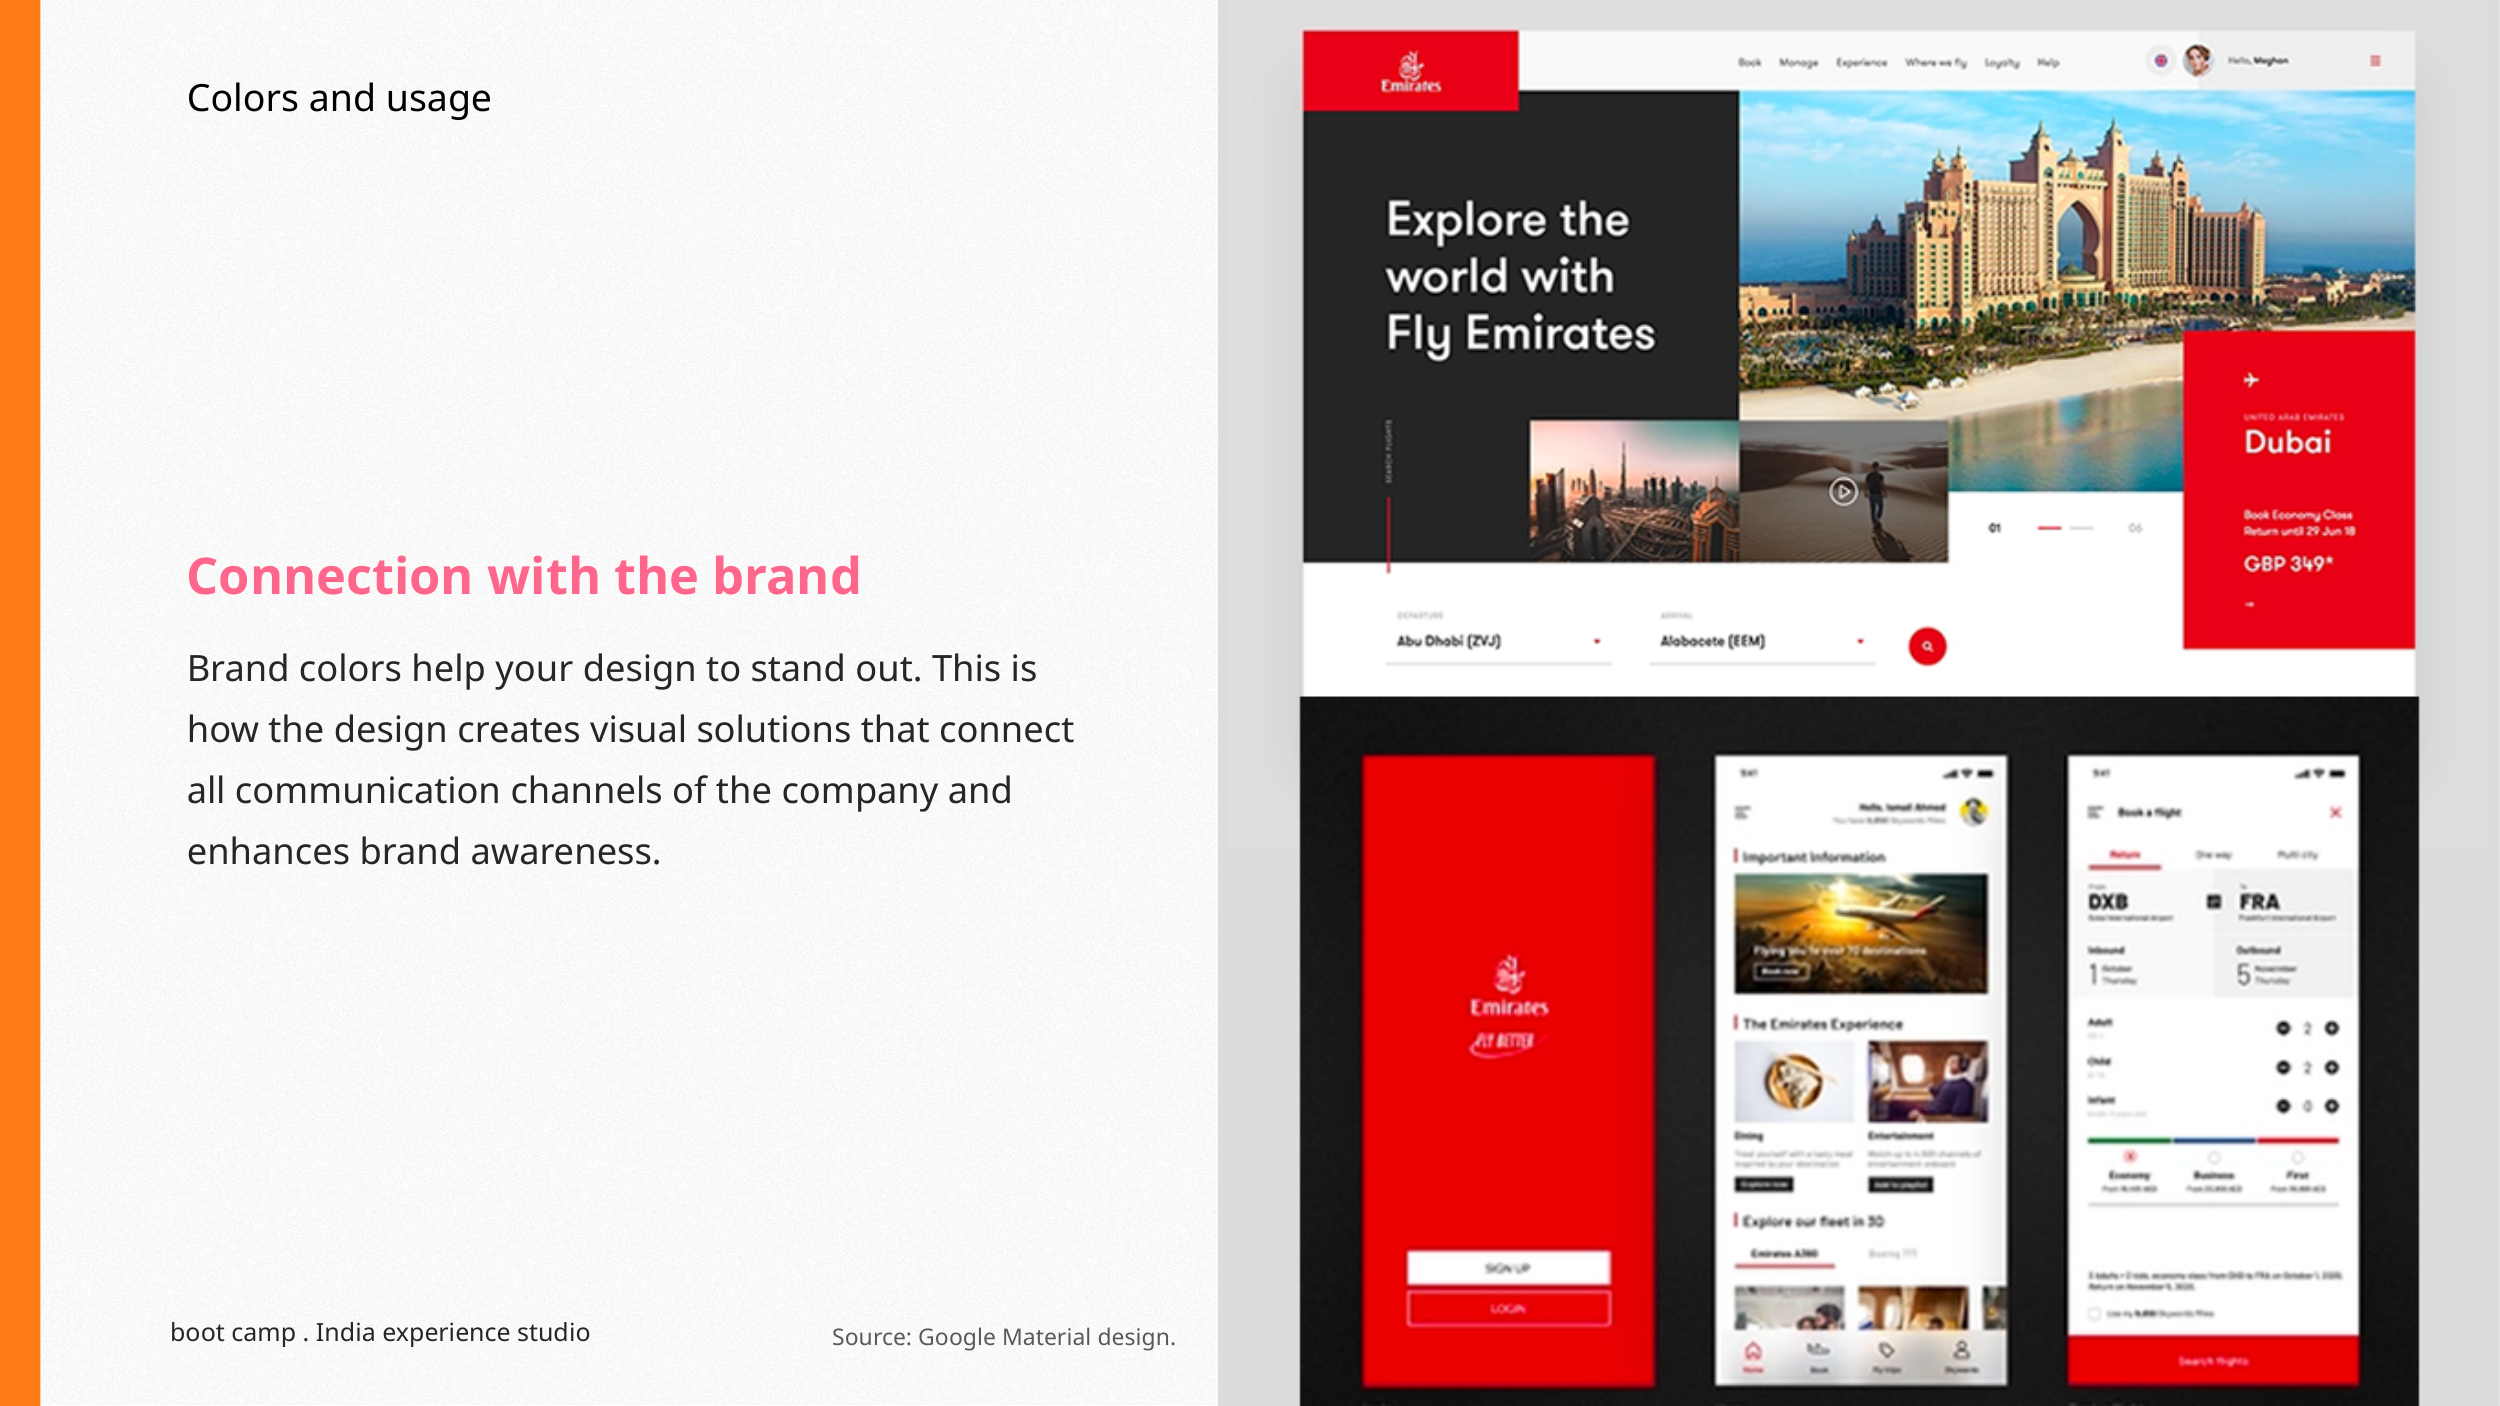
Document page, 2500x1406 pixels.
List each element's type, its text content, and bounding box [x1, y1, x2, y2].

text_box Source: Google Material design. [777, 1309, 1192, 1358]
list Connection with the brand Brand colors help your design to stand out. This is how the design creates visual solutions that connect all communication channels of the company and enhances brand awareness. [171, 524, 1114, 882]
list Colors and usage [171, 71, 1114, 119]
picture [1218, 0, 2500, 1406]
